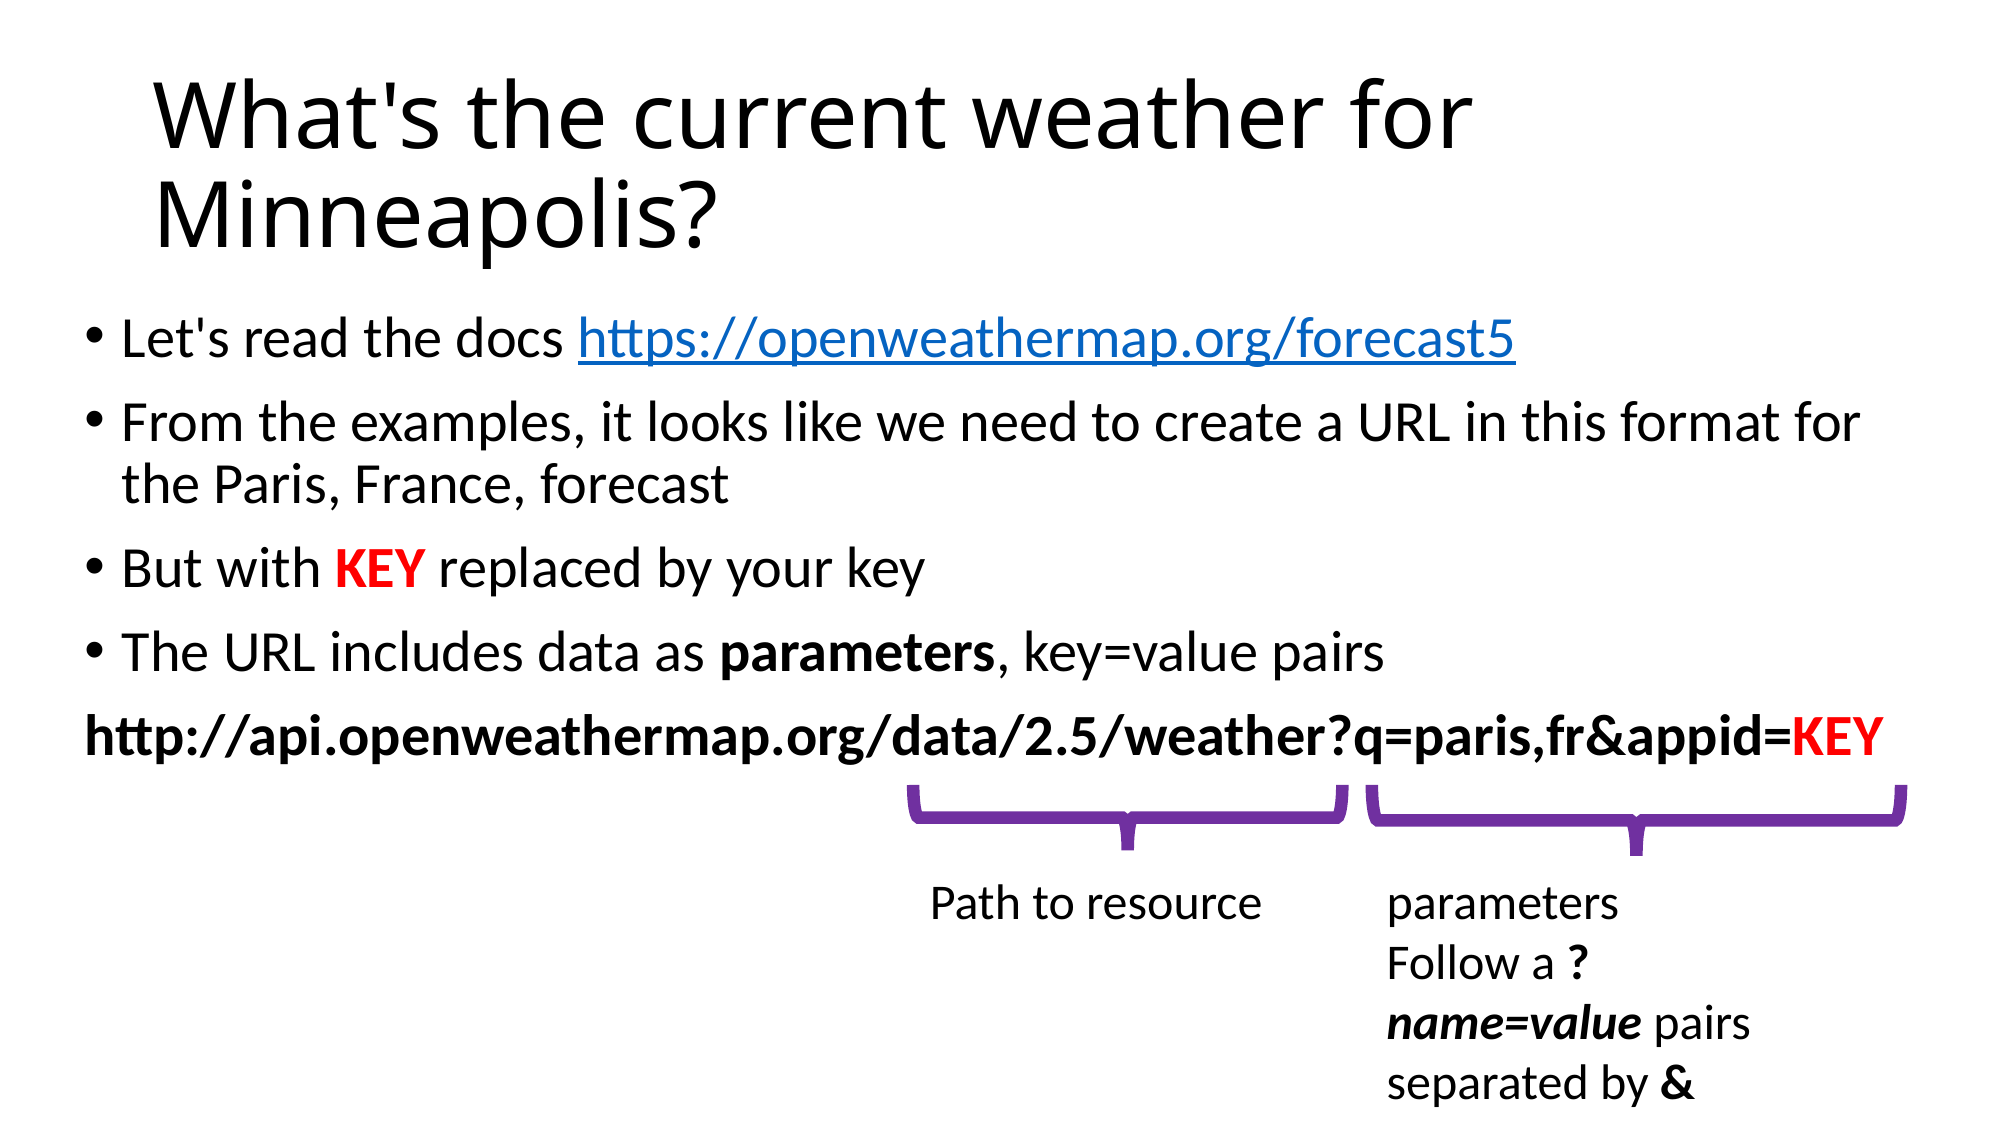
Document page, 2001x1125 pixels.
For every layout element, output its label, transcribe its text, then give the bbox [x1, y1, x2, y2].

text_box parameters Follow a ? name=value pairs separated by & [1371, 862, 1901, 1118]
list Let's read the docs https://openweathermap.org/forecast5 From the examples, it looks like we need to create a URL in this format for the Paris, France, forecast But with KEY replaced by your key The URL includes data as parameters, key=value pairs http://api.openweathermap.org/data/2.5/weather?q=paris,fr&appid=KEY [69, 299, 1931, 1014]
text_box [1371, 784, 1902, 856]
title What's the current weather for Minneapolis? [137, 59, 1863, 278]
text_box [912, 784, 1343, 851]
text_box Path to resource [914, 862, 1278, 938]
